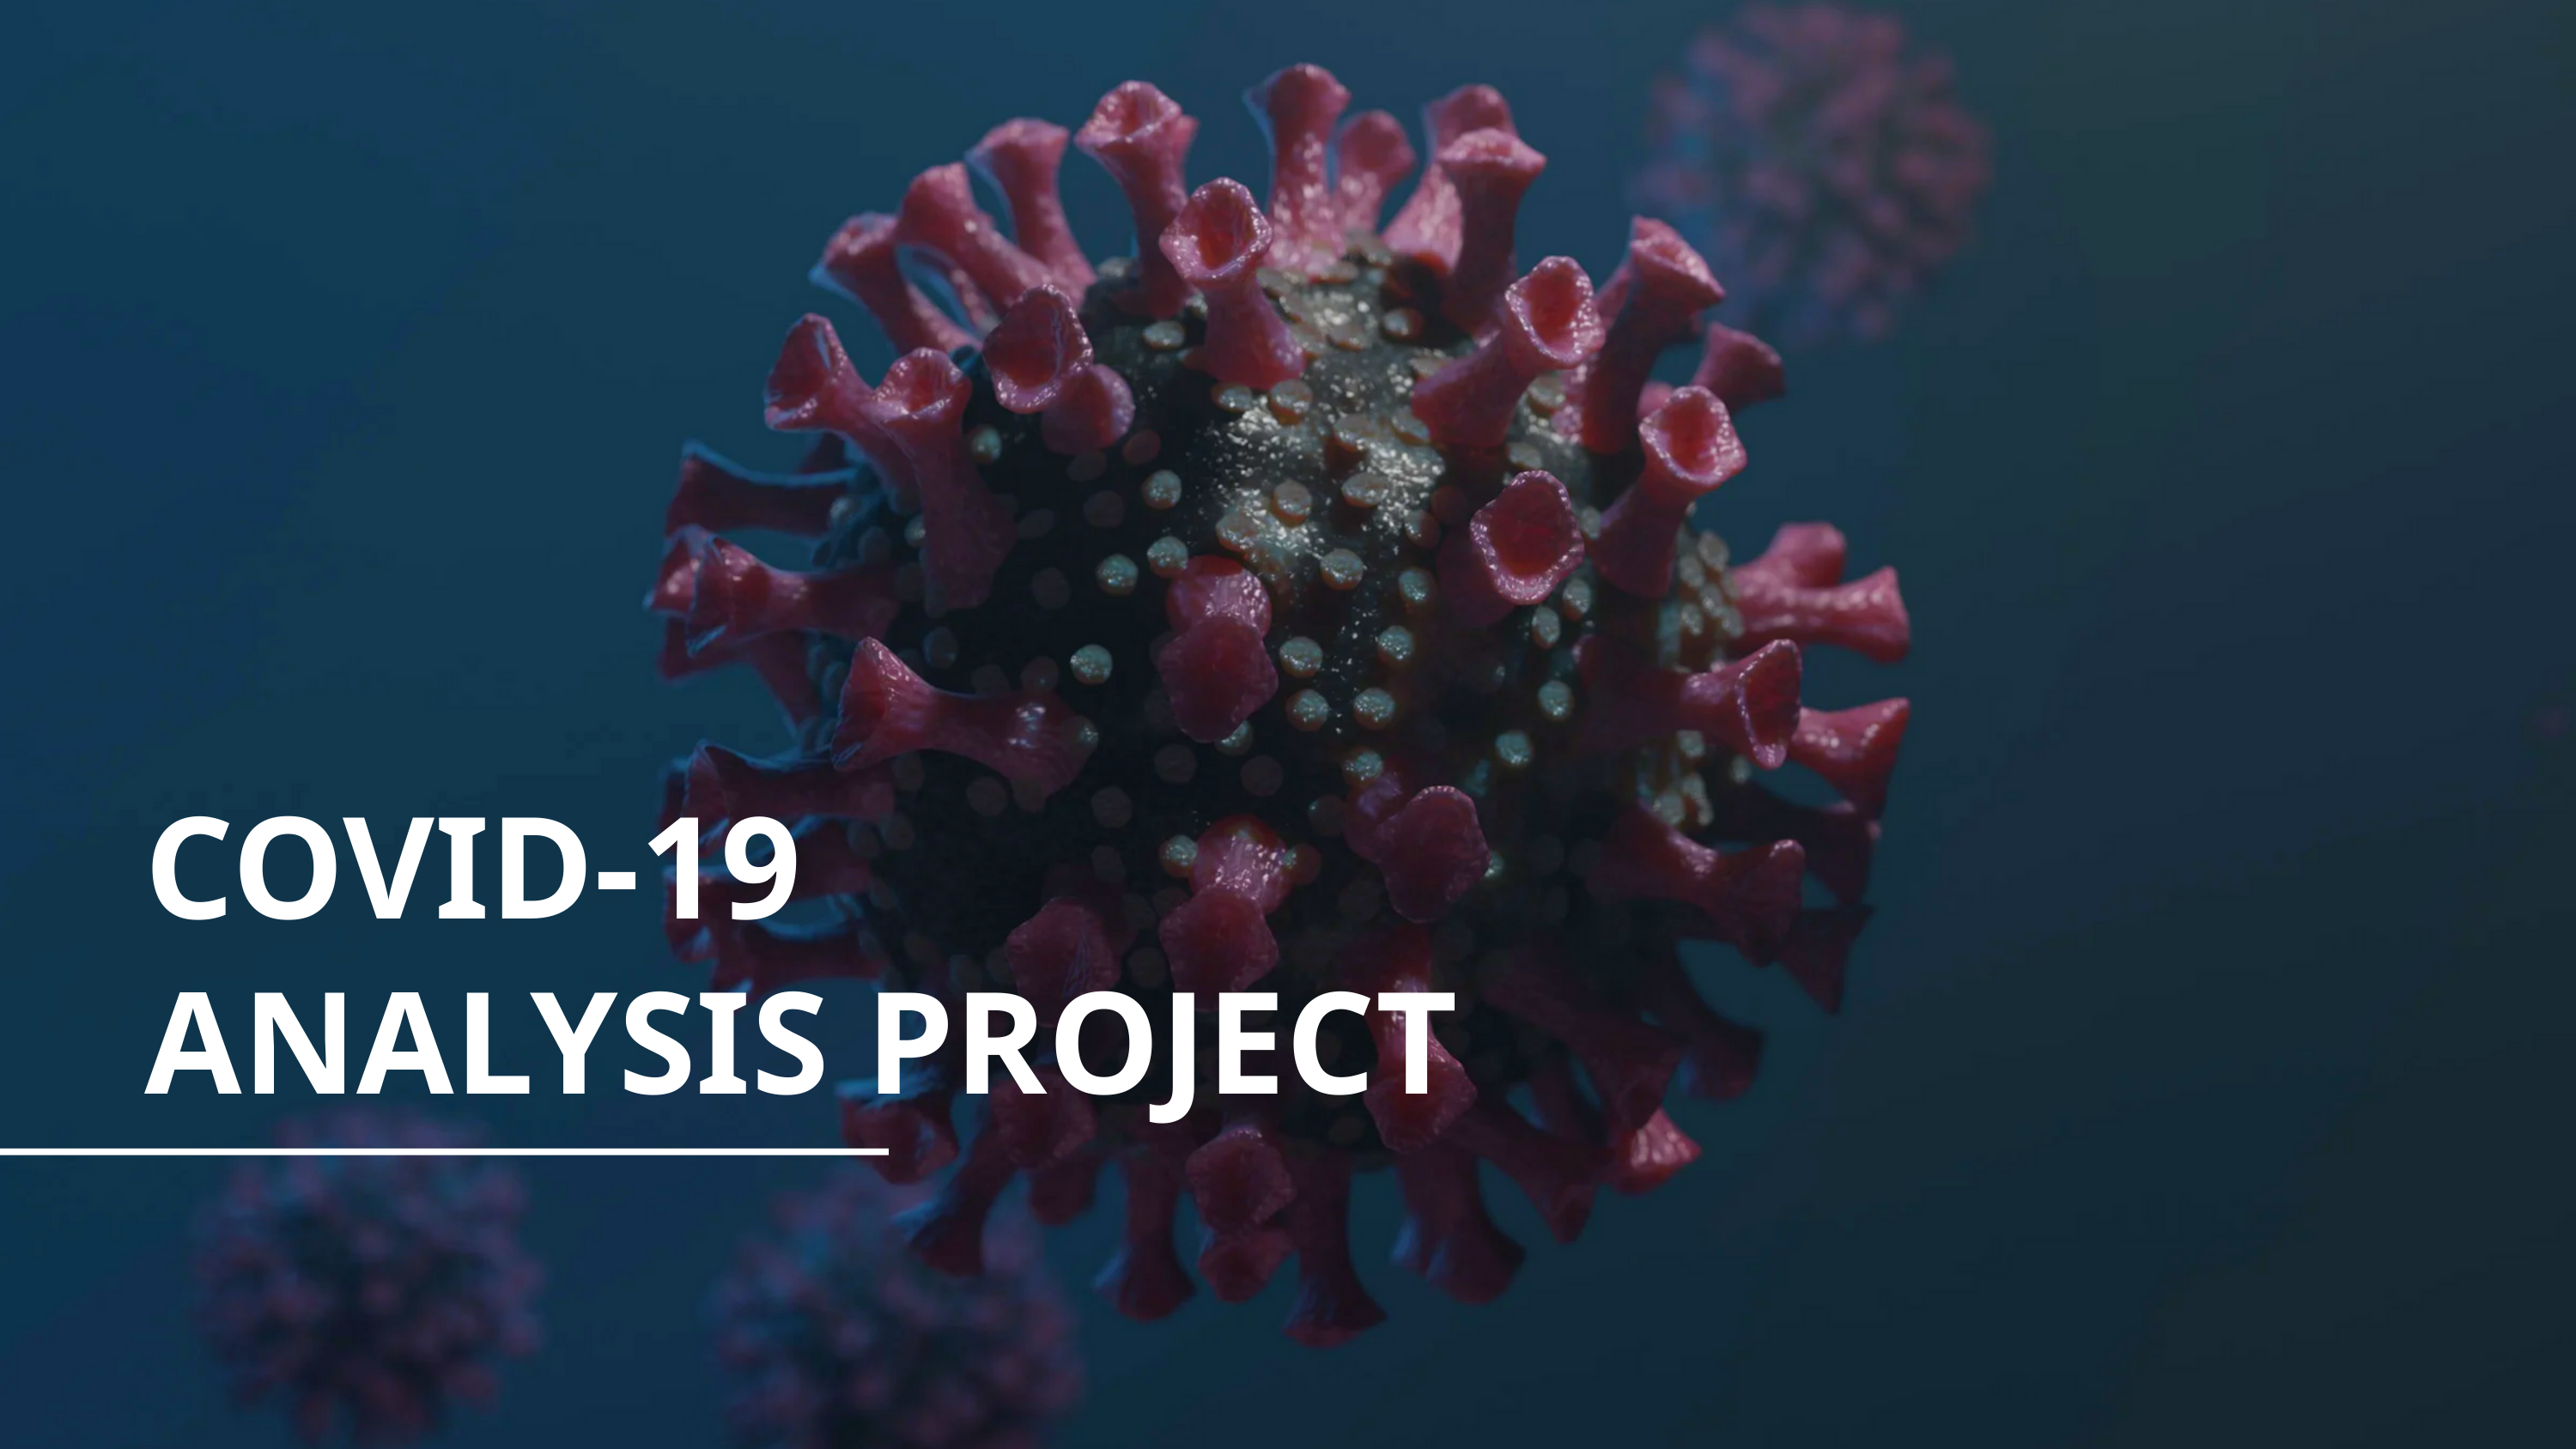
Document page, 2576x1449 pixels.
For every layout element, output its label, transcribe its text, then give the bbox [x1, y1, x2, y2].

text_box COVID-19 ANALYSIS PROJECT [144, 772, 1600, 1123]
text_box [0, 0, 2576, 1449]
